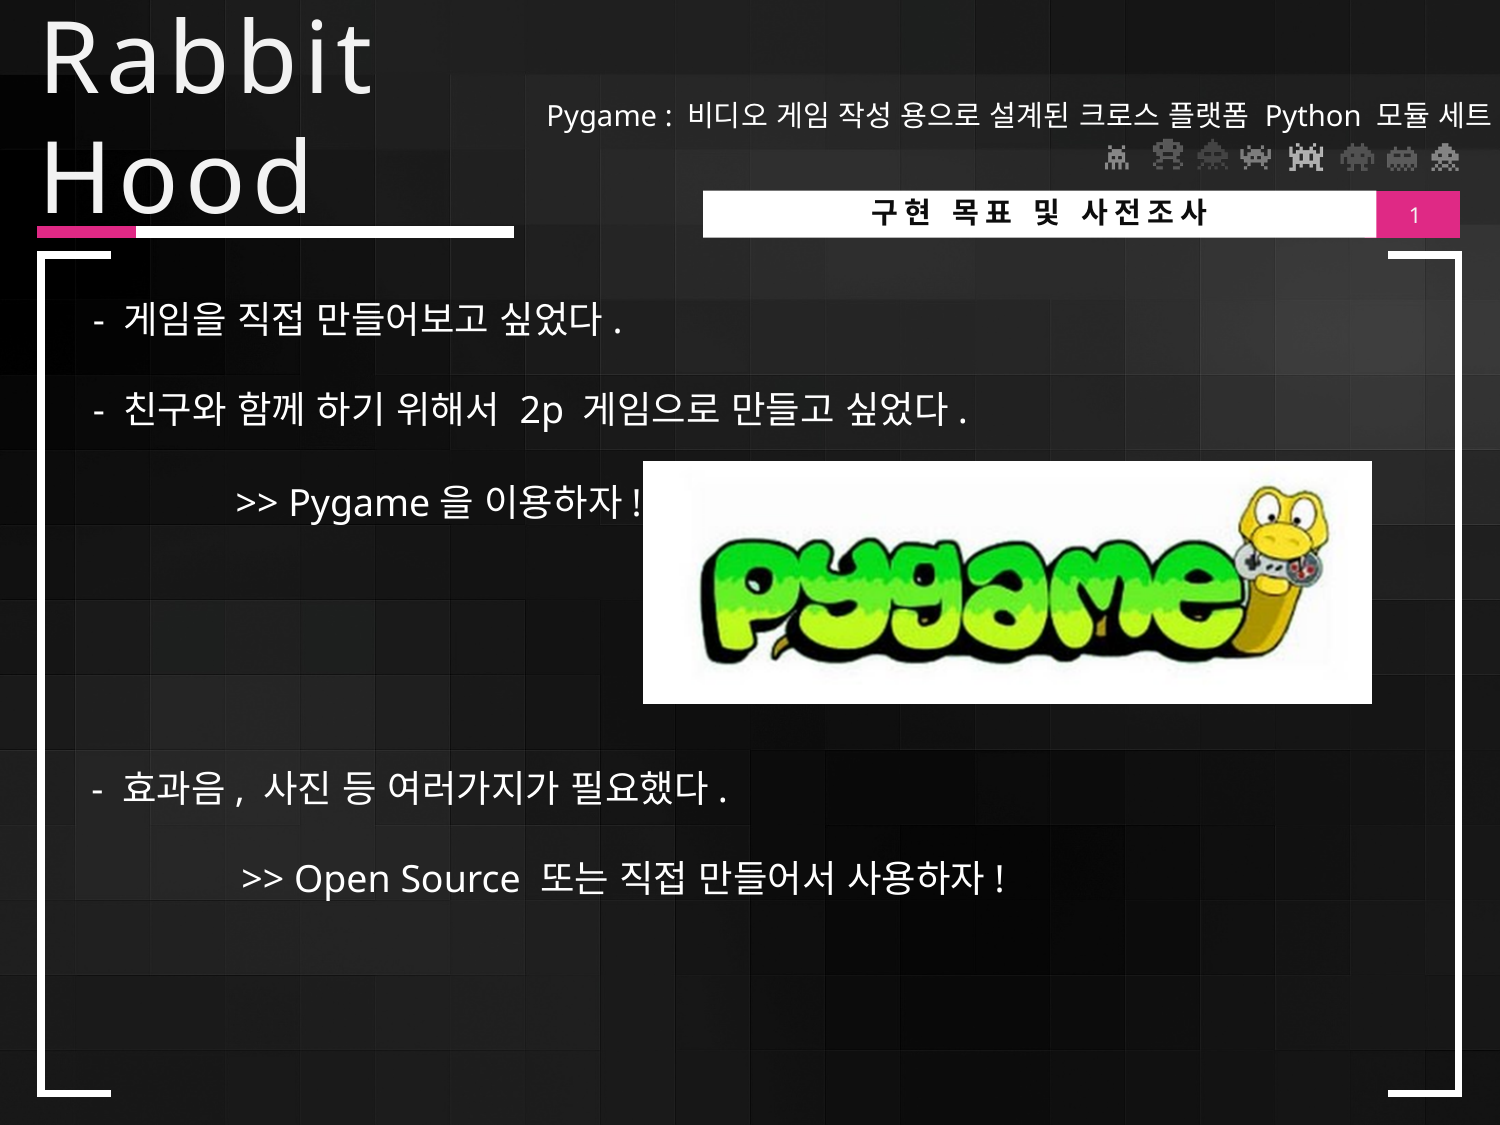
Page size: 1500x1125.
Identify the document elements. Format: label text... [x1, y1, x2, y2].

title Rabbit Hood [38, 19, 524, 209]
text_box Pygame : 비디오 게임 작성 용으로 설계된 크로스 플랫폼 Python 모듈 세트 [531, 89, 1500, 140]
text_box - 효과음, 사진 등 여러가지가 필요했다. >> Open Source 또는 직접 만들어서 사용하자! [76, 757, 1161, 908]
list 구현 목표 및 사전조사 [703, 190, 1377, 238]
picture [0, 0, 1500, 1125]
text_box - 게임을 직접 만들어보고 싶었다. - 친구와 함께 하기 위해서 2p 게임으로 만들고 싶었다. [78, 288, 993, 439]
text_box >> Pygame을 이용하자! [220, 471, 643, 532]
slide_number 1 [1377, 191, 1460, 238]
